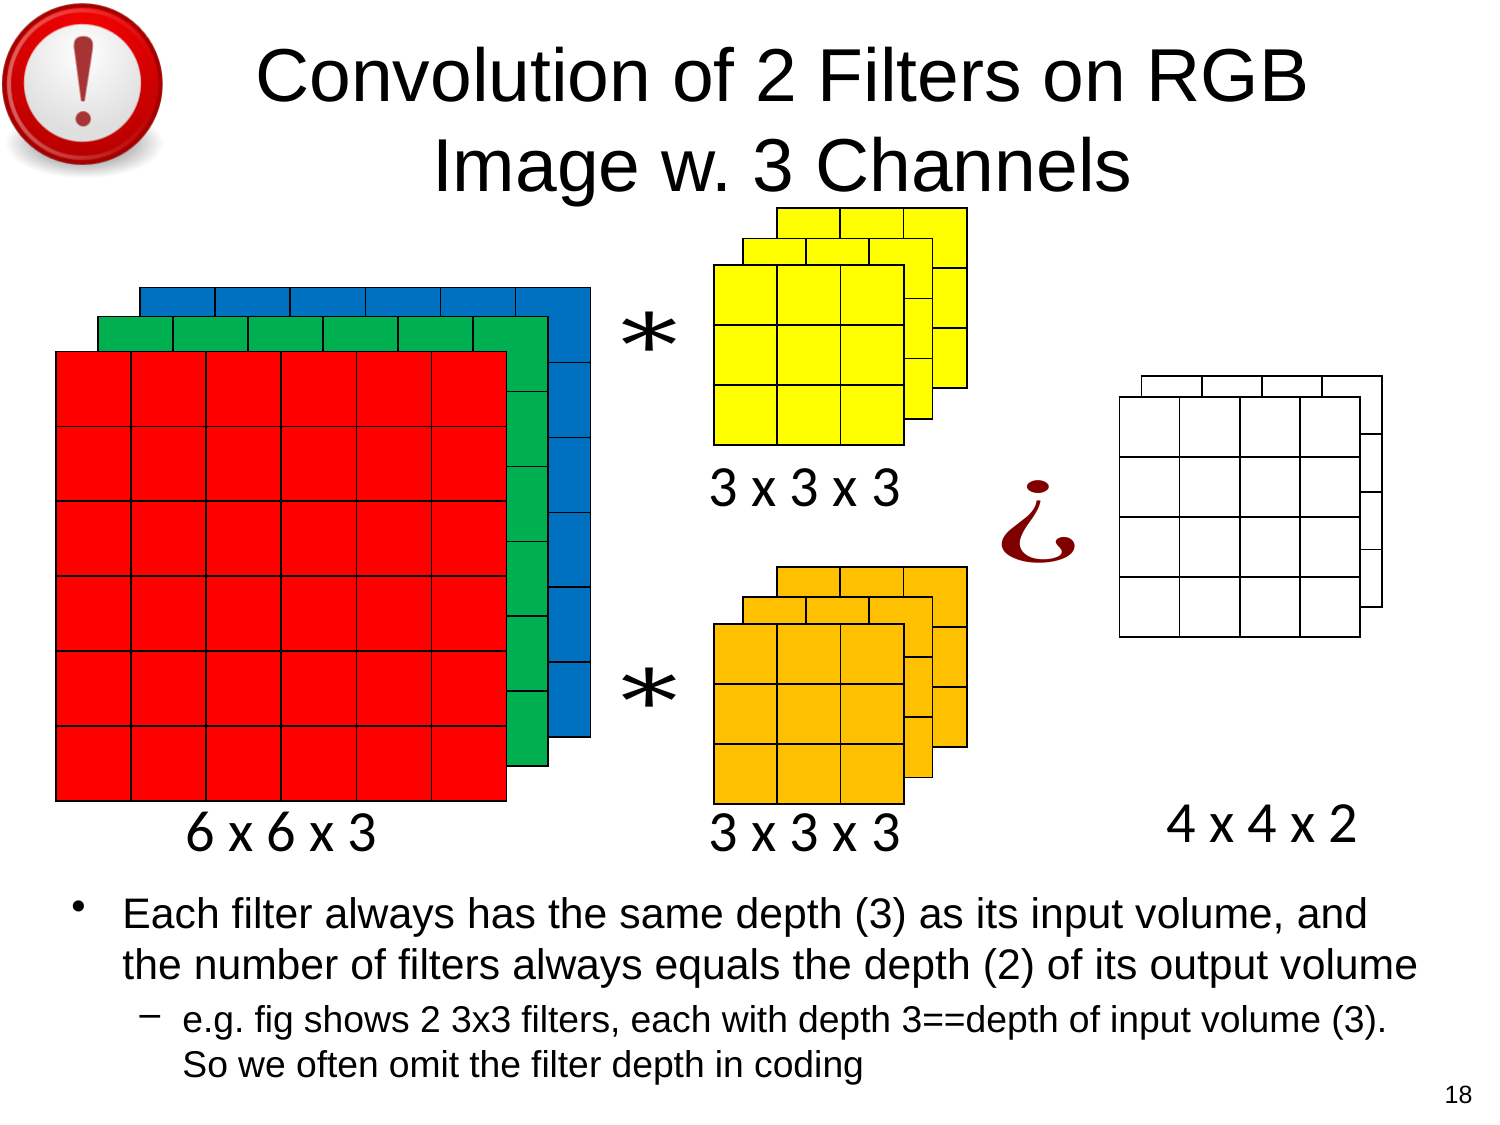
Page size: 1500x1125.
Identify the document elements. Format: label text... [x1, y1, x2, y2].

table_header [1142, 377, 1201, 396]
table_header [366, 288, 440, 316]
table_header [778, 266, 840, 324]
table_header [441, 288, 515, 316]
table_cell [715, 386, 776, 440]
table_cell [357, 727, 431, 800]
table_header [904, 568, 966, 626]
table_cell [905, 718, 932, 777]
table_cell [933, 688, 966, 746]
table_cell [1120, 458, 1179, 516]
table_header [841, 625, 903, 683]
table_header [744, 239, 805, 264]
table_header [841, 266, 903, 324]
table_cell [282, 652, 356, 725]
table_cell [841, 326, 903, 384]
table_cell [1180, 458, 1239, 516]
table_cell [132, 727, 205, 800]
table_cell [1180, 518, 1239, 576]
table_cell [715, 326, 776, 384]
table_cell [432, 502, 506, 575]
table_header [1241, 398, 1299, 456]
table_cell [778, 745, 840, 785]
slide_number 18 [1137, 1070, 1488, 1112]
table_header [744, 598, 805, 623]
table_cell [715, 745, 776, 785]
table_header [1180, 398, 1239, 456]
table_cell [549, 588, 590, 661]
title Convolution of 2 Filters on RGB Image w. 3 Channels [179, 44, 1426, 188]
table_header [57, 352, 130, 426]
table_cell [933, 628, 966, 686]
table_header [516, 288, 590, 362]
text_box 6 x 6 x 3 [170, 785, 393, 871]
table_header [904, 209, 966, 267]
table_cell [357, 502, 431, 575]
table_header [216, 288, 289, 316]
table_header [174, 317, 247, 351]
table_cell [1180, 578, 1239, 636]
table_cell [1301, 518, 1359, 576]
text_box 4 x 4 x 2 [1151, 777, 1391, 862]
table_cell [778, 685, 840, 743]
table_header [474, 317, 547, 391]
table_cell [507, 392, 547, 466]
table_header [1301, 398, 1359, 456]
table_cell [1241, 458, 1299, 516]
table_cell [432, 427, 506, 500]
table_header [870, 598, 932, 656]
table_cell [132, 652, 205, 725]
table_cell [57, 652, 130, 725]
table_cell [207, 577, 280, 650]
text_box 3 x 3 x 3 [694, 785, 933, 871]
table_cell [57, 727, 130, 800]
table_cell [132, 427, 205, 500]
table_header [778, 568, 839, 596]
list Each filter always has the same depth (3) as its input volume, and the number of filters always equals the depth (2) of its output volume e.g. fig shows 2 3x3 filters, each with depth 3==depth of input volume (3). So we often omit the filter depth in coding [55, 877, 1441, 1119]
table_cell [357, 427, 431, 500]
table_header [778, 625, 840, 683]
table_cell [841, 386, 903, 440]
table_cell [357, 577, 431, 650]
table_cell [207, 427, 280, 500]
table_cell [507, 617, 547, 690]
table_cell [282, 577, 356, 650]
table_cell [933, 269, 966, 327]
table_header [807, 598, 868, 623]
table_header [1323, 377, 1381, 433]
table_cell [549, 513, 590, 586]
table_cell [905, 658, 932, 716]
table_cell [207, 727, 280, 785]
table_cell [778, 326, 840, 384]
table_header [249, 317, 322, 351]
table_cell [57, 577, 130, 650]
table_cell [1301, 578, 1359, 636]
table_header [399, 317, 472, 351]
table_header [291, 288, 365, 316]
table_cell [507, 692, 547, 765]
table_cell [57, 427, 130, 500]
table_cell [132, 502, 205, 575]
table_header [841, 209, 903, 238]
table_cell [207, 502, 280, 575]
table_header [141, 288, 214, 316]
table_cell [132, 577, 205, 650]
table_cell [549, 363, 590, 437]
table_cell [1301, 458, 1359, 516]
table_header [432, 352, 506, 426]
table_cell [715, 685, 776, 743]
table_cell [1361, 435, 1381, 491]
table_cell [1361, 550, 1381, 606]
table_header [207, 352, 280, 426]
table_cell [282, 427, 356, 500]
text_box 3 x 3 x 3 [694, 440, 933, 526]
table_cell [507, 467, 547, 541]
table_cell [282, 502, 356, 575]
table_header [870, 239, 932, 298]
table_header [1203, 377, 1261, 396]
table_cell [57, 502, 130, 575]
table_header [99, 317, 172, 351]
table_cell [282, 727, 356, 785]
table_header [1263, 377, 1321, 396]
table_cell [1120, 518, 1179, 576]
table_header [324, 317, 397, 351]
table_cell [432, 727, 506, 800]
table_cell [1241, 518, 1299, 576]
table_header [778, 209, 839, 238]
table_header [715, 266, 776, 324]
table_cell [507, 542, 547, 615]
table_header [132, 352, 205, 426]
table_cell [549, 438, 590, 512]
table_cell [841, 685, 903, 743]
table_header [807, 239, 868, 264]
table_cell [1361, 493, 1381, 549]
table_header [841, 568, 903, 596]
table_cell [905, 299, 932, 358]
table_cell [432, 652, 506, 725]
table_cell [778, 386, 840, 440]
table_cell [1241, 578, 1299, 636]
table_cell [1120, 578, 1179, 636]
table_header [715, 625, 776, 683]
table_cell [933, 329, 966, 387]
table_cell [841, 745, 903, 785]
table_header [282, 352, 356, 426]
table_header [357, 352, 431, 426]
table_cell [357, 652, 431, 725]
table_cell [905, 359, 932, 418]
table_cell [207, 652, 280, 725]
table_header [1120, 398, 1179, 456]
table_cell [549, 663, 590, 736]
table_cell [432, 577, 506, 650]
picture [0, 0, 176, 185]
